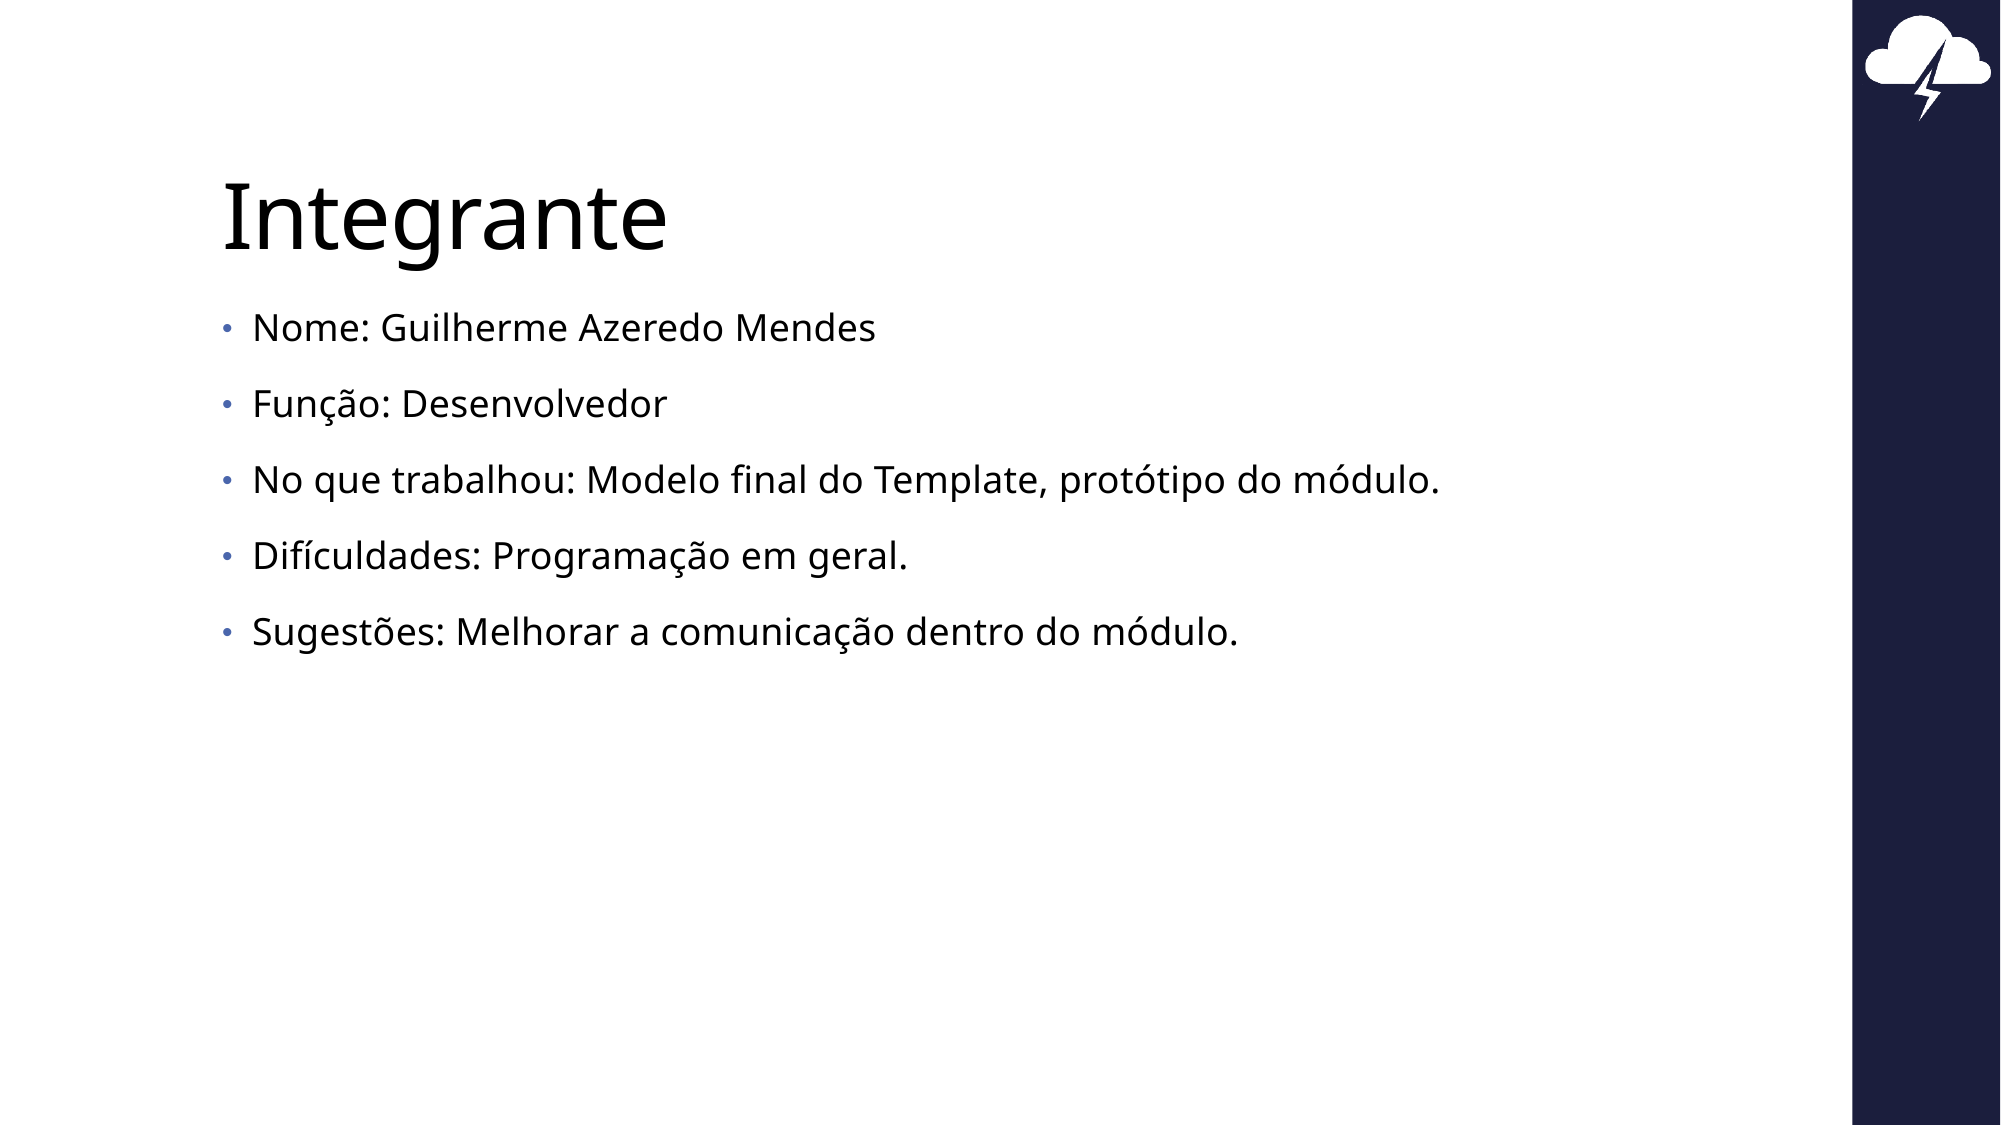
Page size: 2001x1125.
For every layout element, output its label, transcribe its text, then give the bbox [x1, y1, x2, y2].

title Integrante [206, 60, 1797, 278]
list Nome: Guilherme Azeredo Mendes Função: Desenvolvedor No que trabalhou: Modelo final do Template, protótipo do módulo. Difículdades: Programação em geral. Sugestões: Melhorar a comunicação dentro do módulo. [206, 299, 1617, 1014]
picture [1861, 11, 1993, 126]
